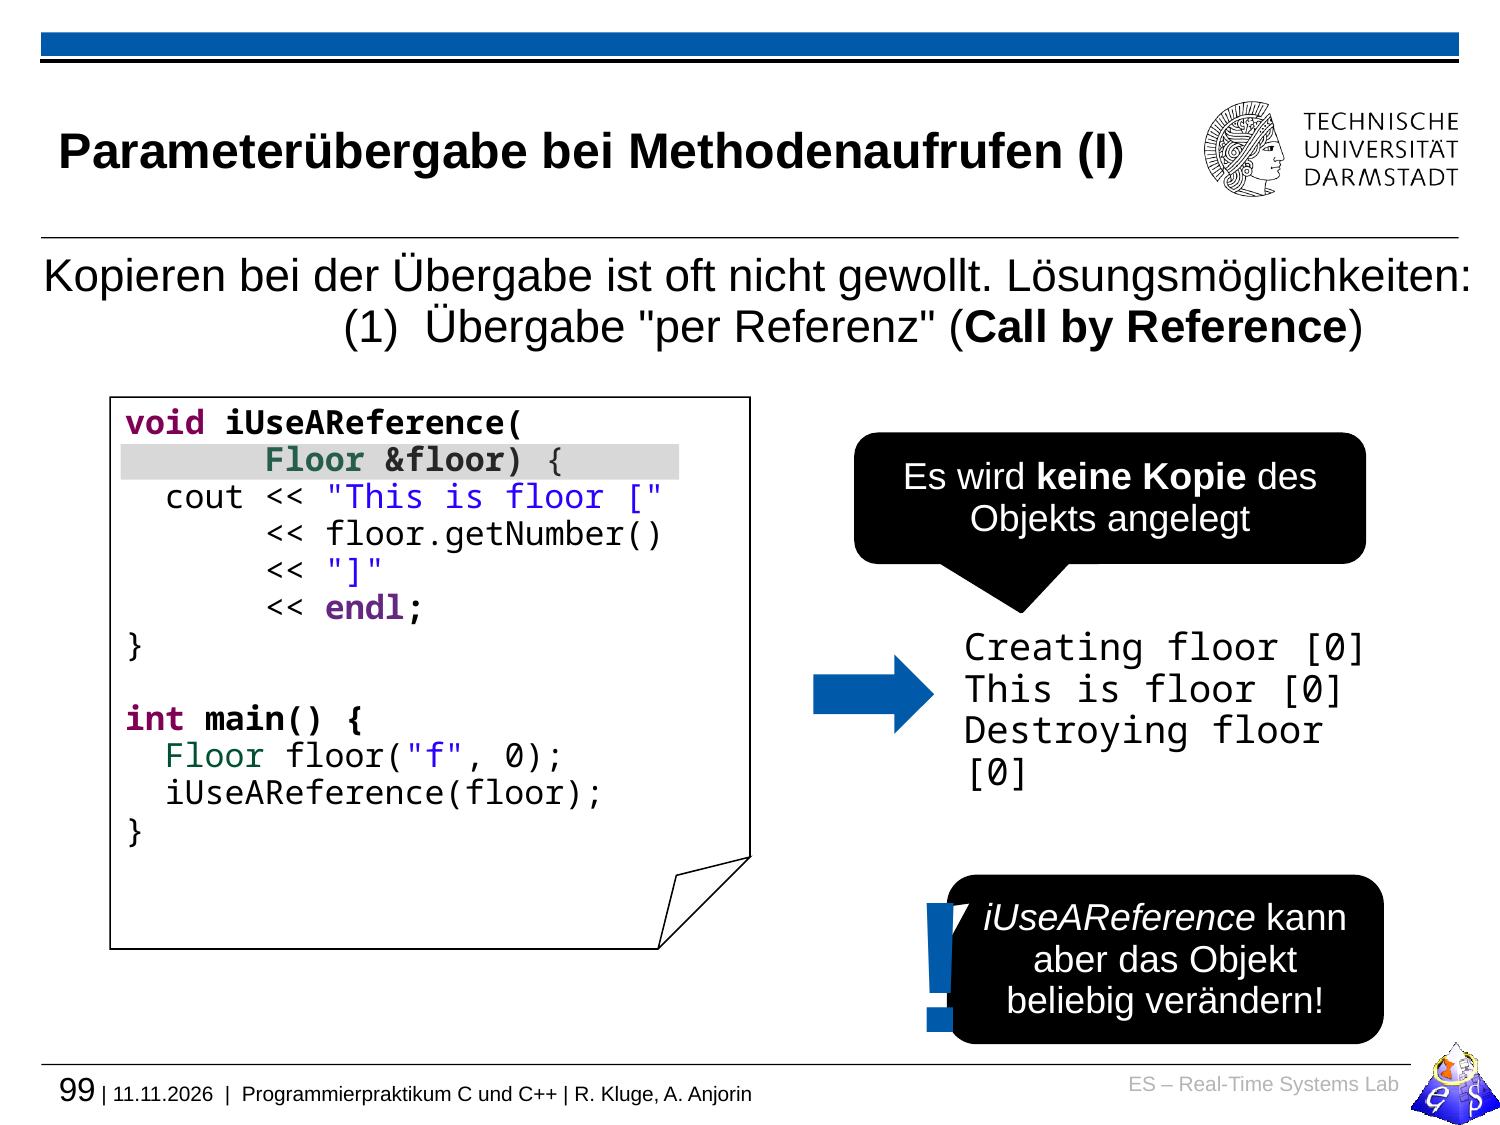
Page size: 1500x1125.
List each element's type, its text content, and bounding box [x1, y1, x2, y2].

text_box ! [895, 857, 931, 1082]
text_box Es wird keine Kopie des Objekts angelegt [854, 432, 1367, 614]
picture [1187, 84, 1483, 214]
text_box iUseAReference kann aber das Objekt beliebig verändern! [946, 874, 1384, 1045]
title Parameterübergabe bei Methodenaufrufen (I) [58, 80, 1187, 218]
text_box [120, 444, 680, 480]
picture [1411, 1041, 1500, 1125]
text_box Kopieren bei der Übergabe ist oft nicht gewollt. Lösungsmöglichkeiten: (1) Übergabe "per Referenz" (Call by Reference) [28, 243, 1500, 361]
text_box [813, 654, 935, 734]
text_box void iUseAReference( Floor &floor) { cout << "This is floor [" << floor.getNumber() << "]" << endl; } int main() { Floor floor("f", 0); iUseAReference(floor); } [110, 397, 751, 950]
text_box Creating floor [0] This is floor [0] Destroying floor [0] [948, 619, 1407, 802]
